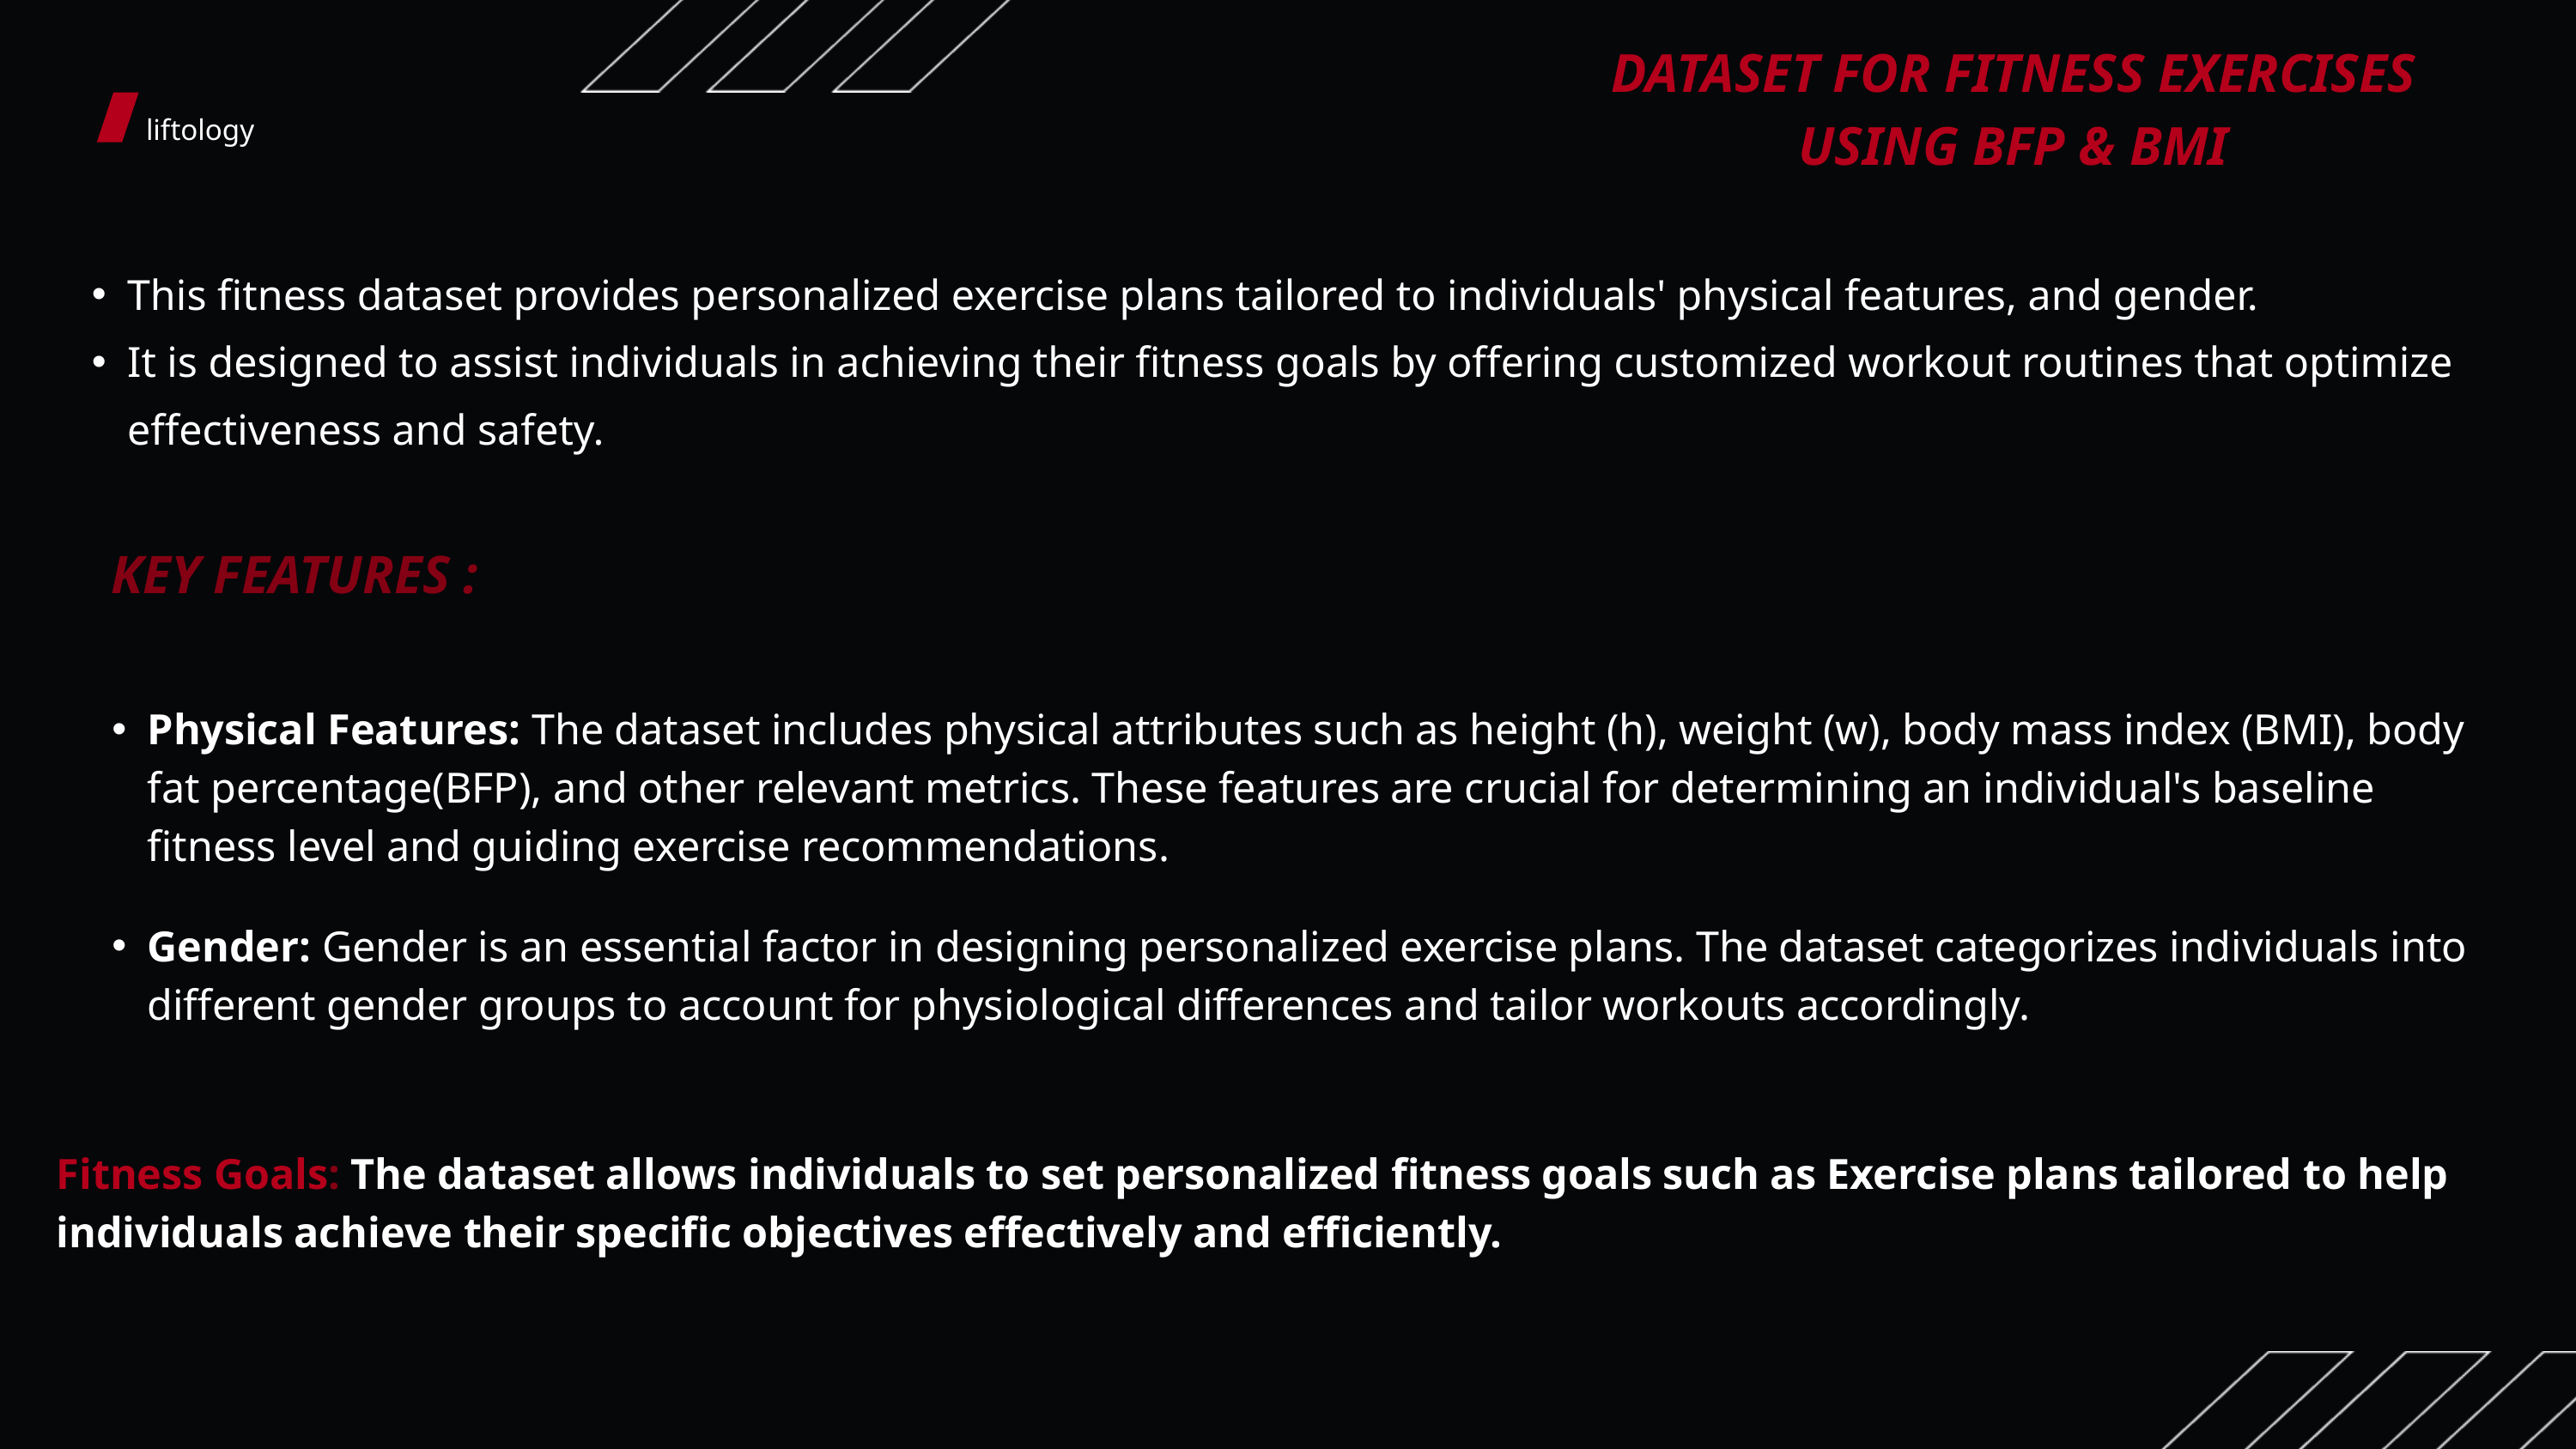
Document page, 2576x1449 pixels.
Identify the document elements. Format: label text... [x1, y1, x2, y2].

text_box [96, 92, 139, 142]
text_box DATASET FOR FITNESS EXERCISES USING BFP & BMI [1596, 28, 2432, 176]
text_box [580, 0, 1035, 93]
text_box [2134, 1351, 2576, 1449]
text_box This fitness dataset provides personalized exercise plans tailored to individuals' physical features, and gender. It is designed to assist individuals in achieving their fitness goals by offering customized workout routines that optimize effectiveness and safety. [56, 251, 2520, 453]
text_box Gender: Gender is an essential factor in designing personalized exercise plans. The dataset categorizes individuals into different gender groups to account for physiological differences and tailor workouts accordingly. [76, 912, 2500, 1029]
text_box liftology [146, 106, 442, 147]
text_box Fitness Goals: The dataset allows individuals to set personalized fitness goals such as Exercise plans tailored to help individuals achieve their specific objectives effectively and efficiently. [56, 1139, 2480, 1257]
text_box KEY FEATURES : [96, 531, 494, 604]
text_box Physical Features: The dataset includes physical attributes such as height (h), weight (w), body mass index (BMI), body fat percentage(BFP), and other relevant metrics. These features are crucial for determining an individual's baseline fitness level and guiding exercise recommendations. [76, 694, 2500, 870]
